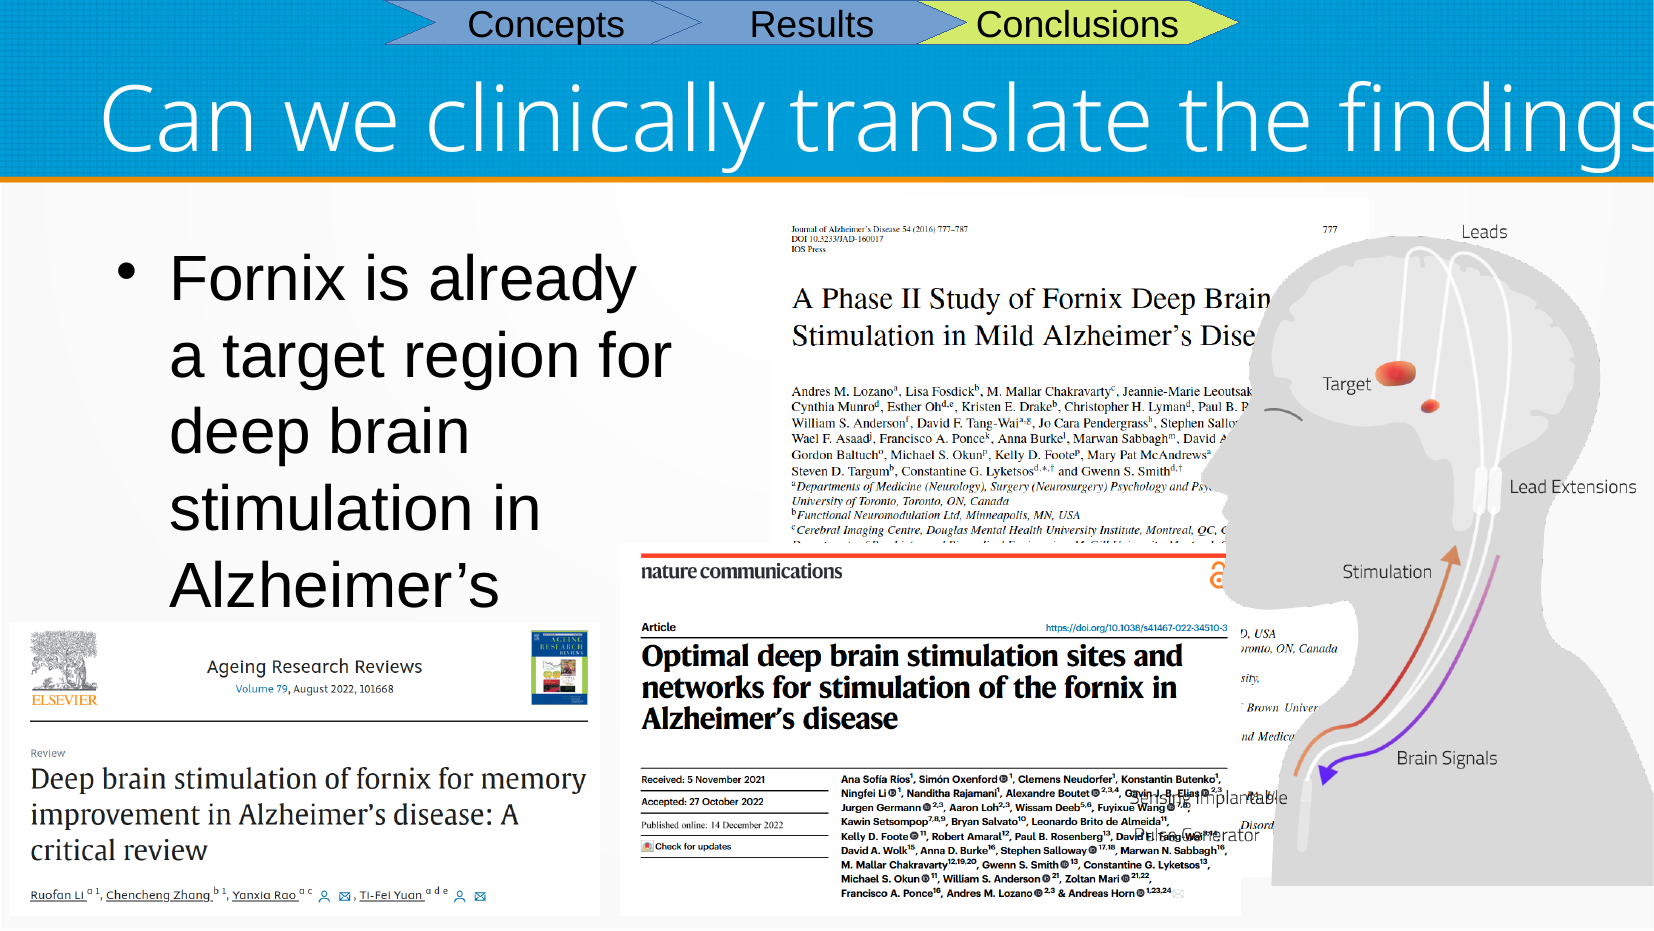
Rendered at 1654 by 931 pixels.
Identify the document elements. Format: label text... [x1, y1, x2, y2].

picture [0, 177, 1654, 931]
list Fornix is already a target region for deep brain stimulation in Alzheimer’s [98, 236, 680, 623]
text_box Results [649, 0, 964, 45]
text_box Concepts [383, 0, 699, 45]
title Can we clinically translate the findings? [98, 14, 1654, 170]
text_box Conclusions [915, 0, 1240, 45]
